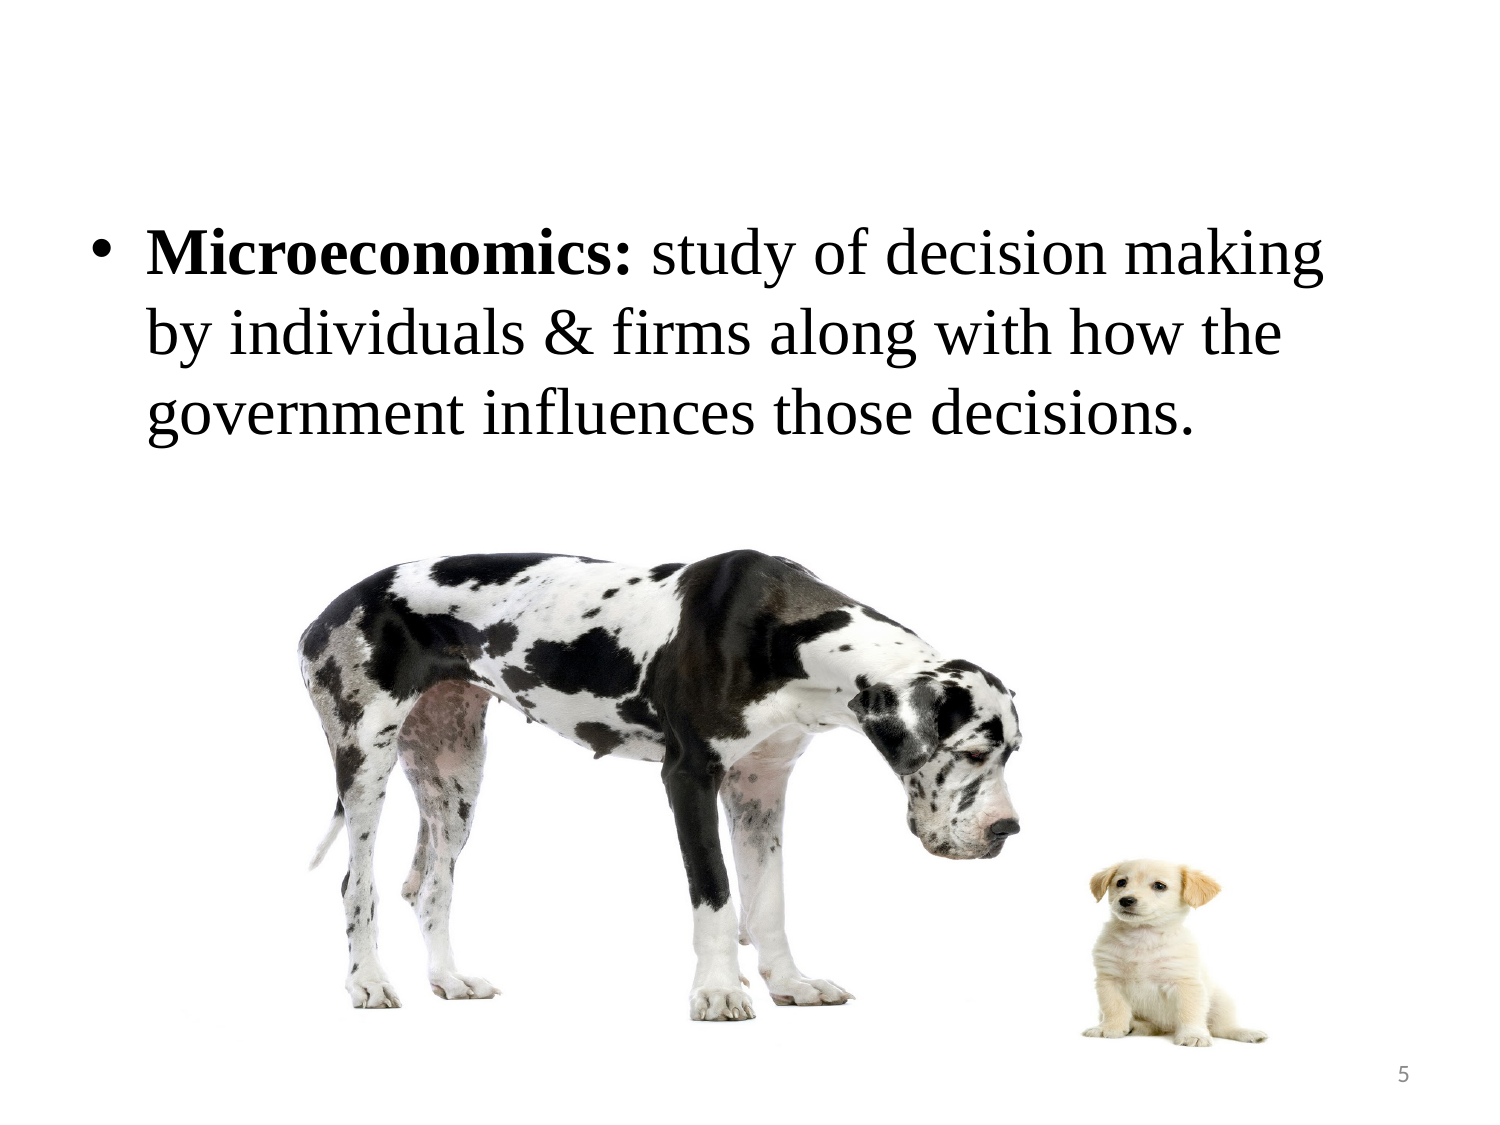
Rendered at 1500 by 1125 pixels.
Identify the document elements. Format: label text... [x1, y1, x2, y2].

picture [174, 456, 1363, 1101]
list Microeconomics: study of decision making by individuals & firms along with how the government influences those decisions. [75, 200, 1425, 375]
slide_number 5 [1365, 1042, 1425, 1103]
